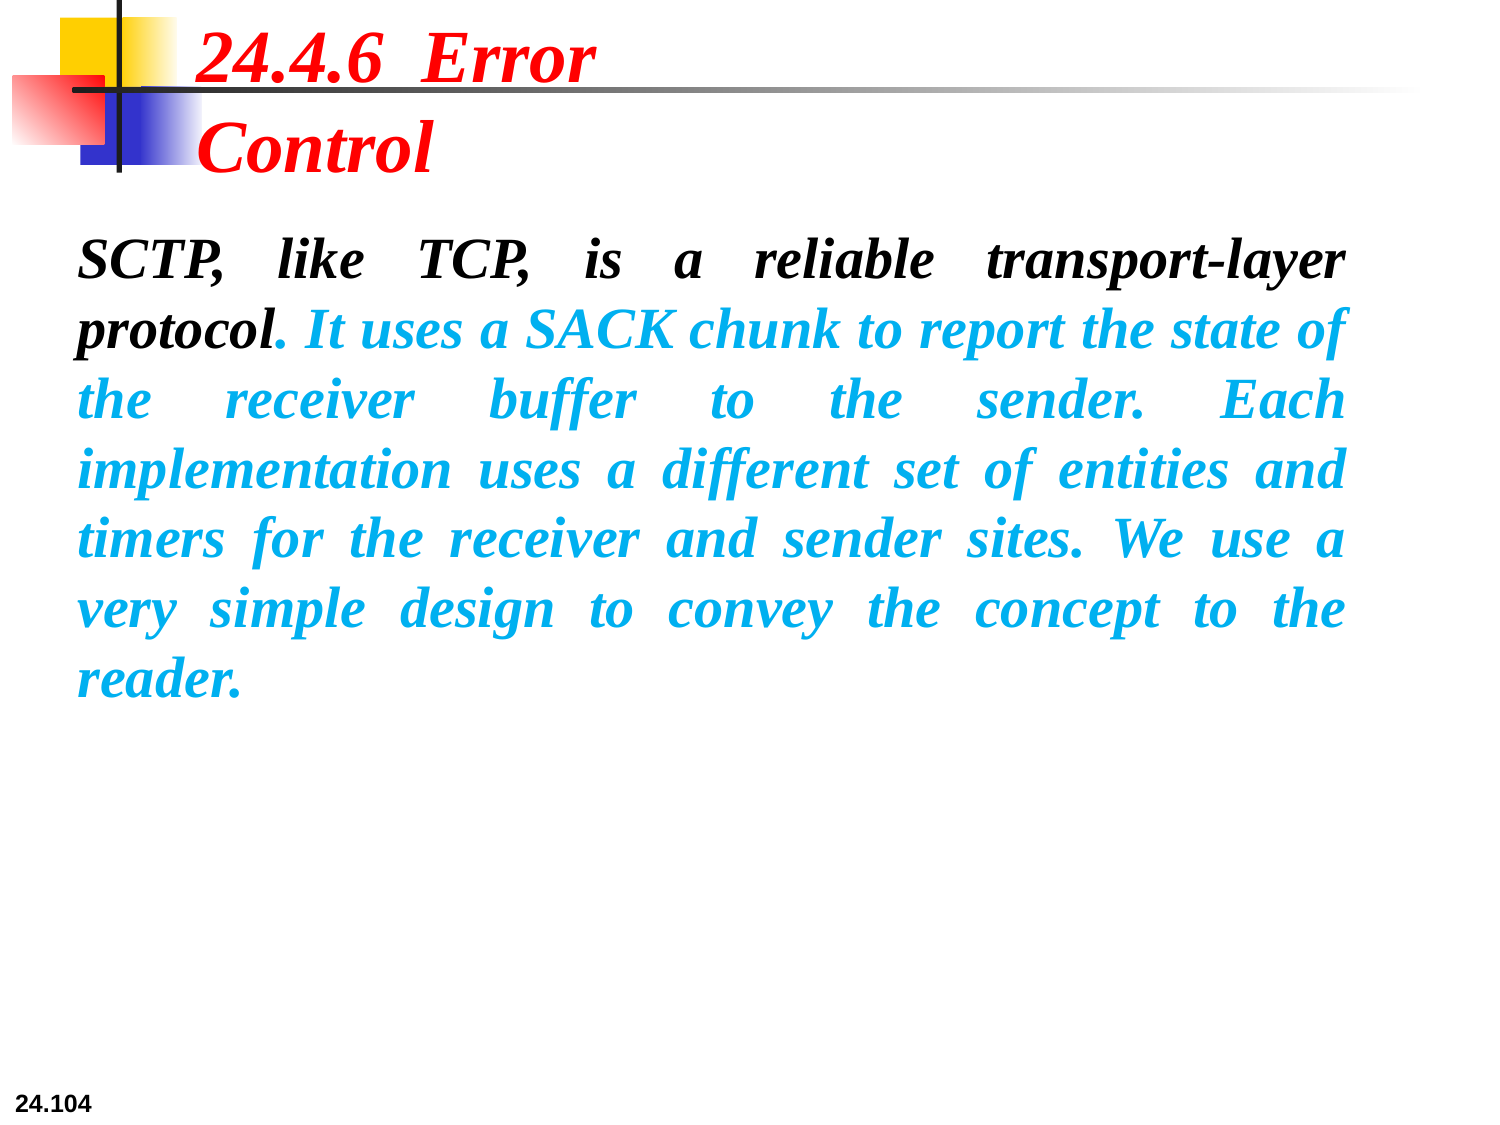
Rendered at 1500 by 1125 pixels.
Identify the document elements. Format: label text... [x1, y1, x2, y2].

text_box [141, 93, 181, 165]
text_box [12, 75, 105, 145]
text_box SCTP, like TCP, is a reliable transport-layer protocol. It uses a SACK chunk to report the state of the receiver buffer to the sender. Each implementation uses a different set of entities and timers for the receiver and sender sites. We use a very simple design to convey the concept to the reader. [62, 212, 1363, 718]
text_box [122, 93, 141, 165]
text_box [72, 87, 181, 93]
text_box [116, 0, 122, 87]
text_box [80, 93, 116, 165]
text_box [116, 93, 122, 173]
text_box 24.104 [0, 1049, 313, 1125]
text_box [60, 17, 116, 86]
text_box [122, 17, 177, 86]
text_box [868, 87, 1423, 93]
text_box 24.4.6 Error Control [181, 0, 868, 195]
